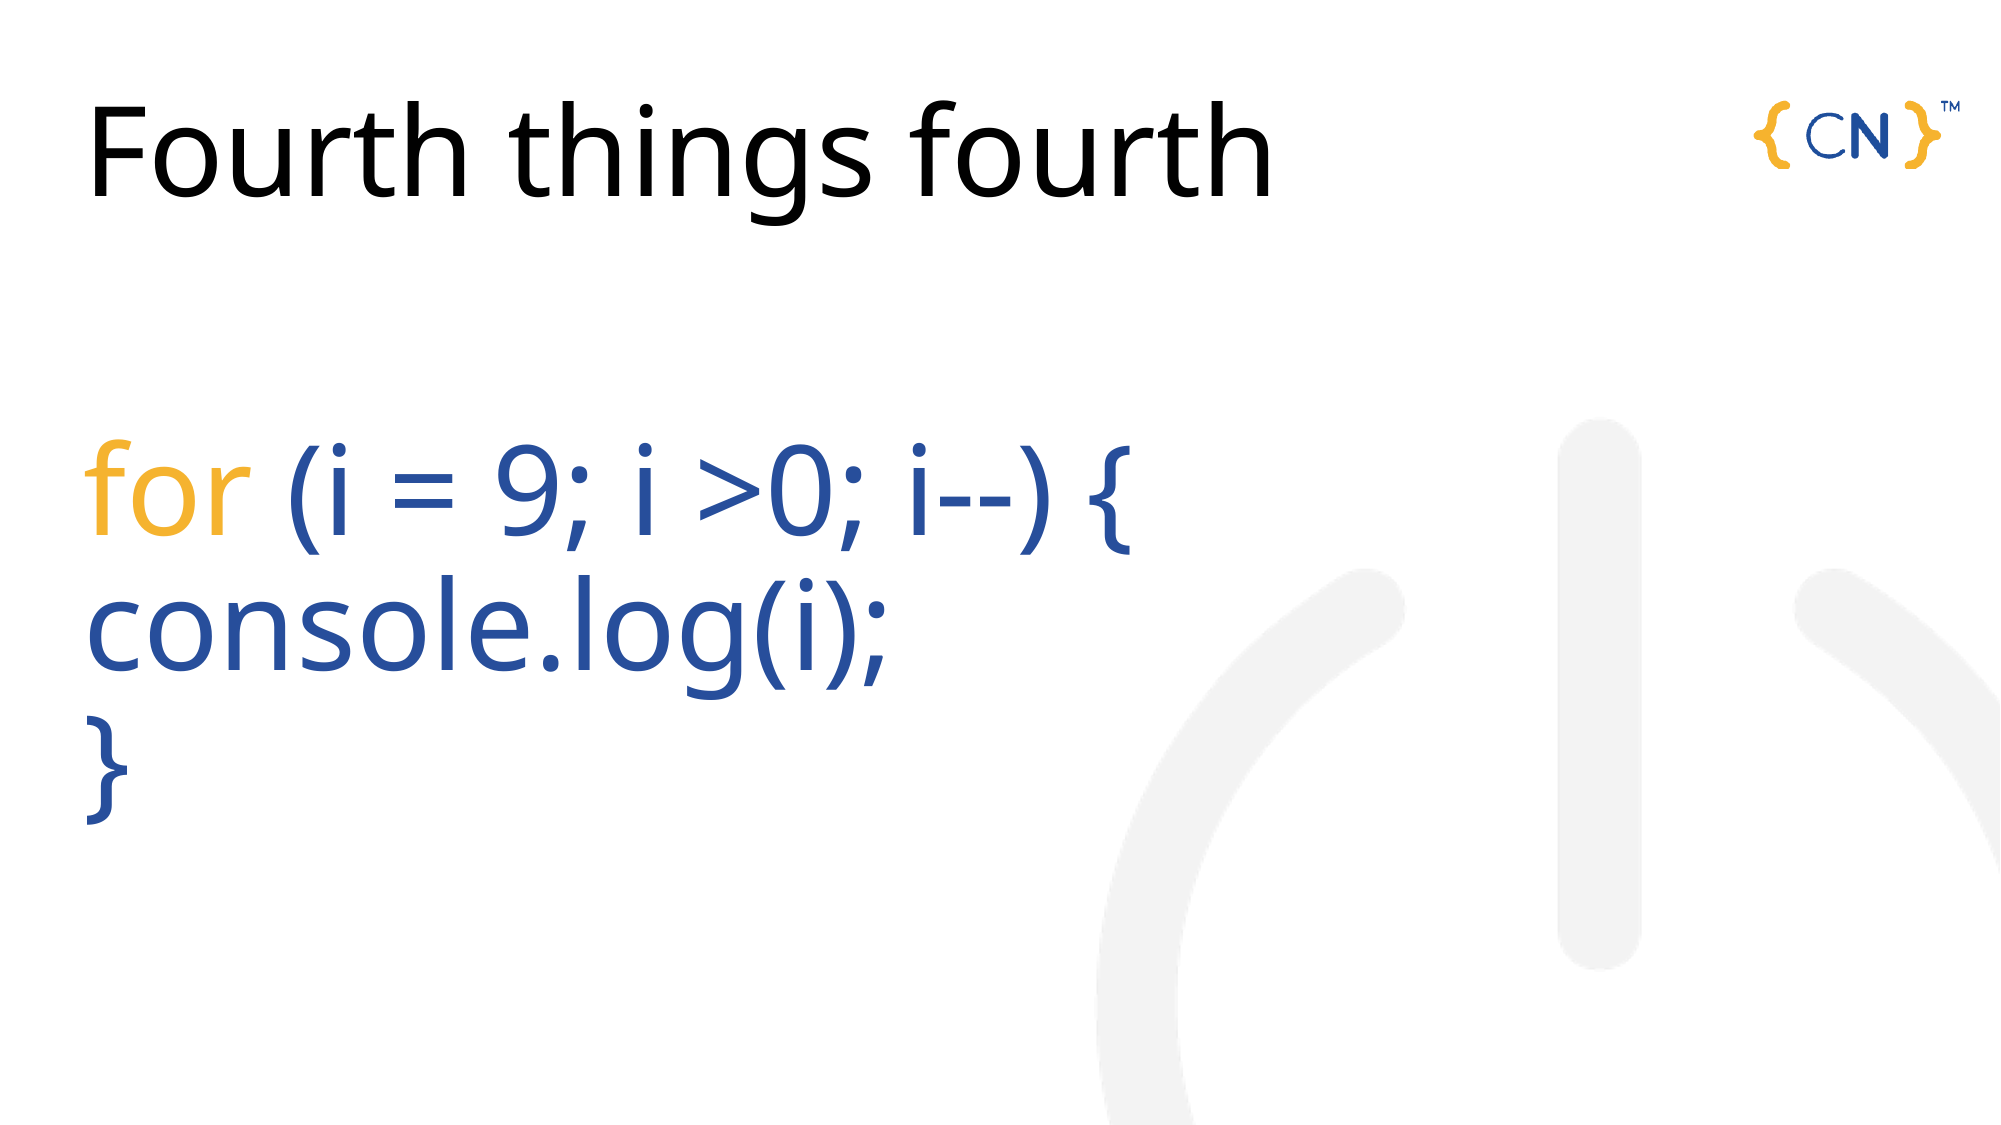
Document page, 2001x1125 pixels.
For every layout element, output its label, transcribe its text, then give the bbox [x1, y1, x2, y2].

title for (i = 9; i >0; i--) { console.log(i); } [68, 554, 1726, 706]
picture [1753, 100, 1960, 169]
text_box Fourth things fourth [68, 80, 1421, 177]
